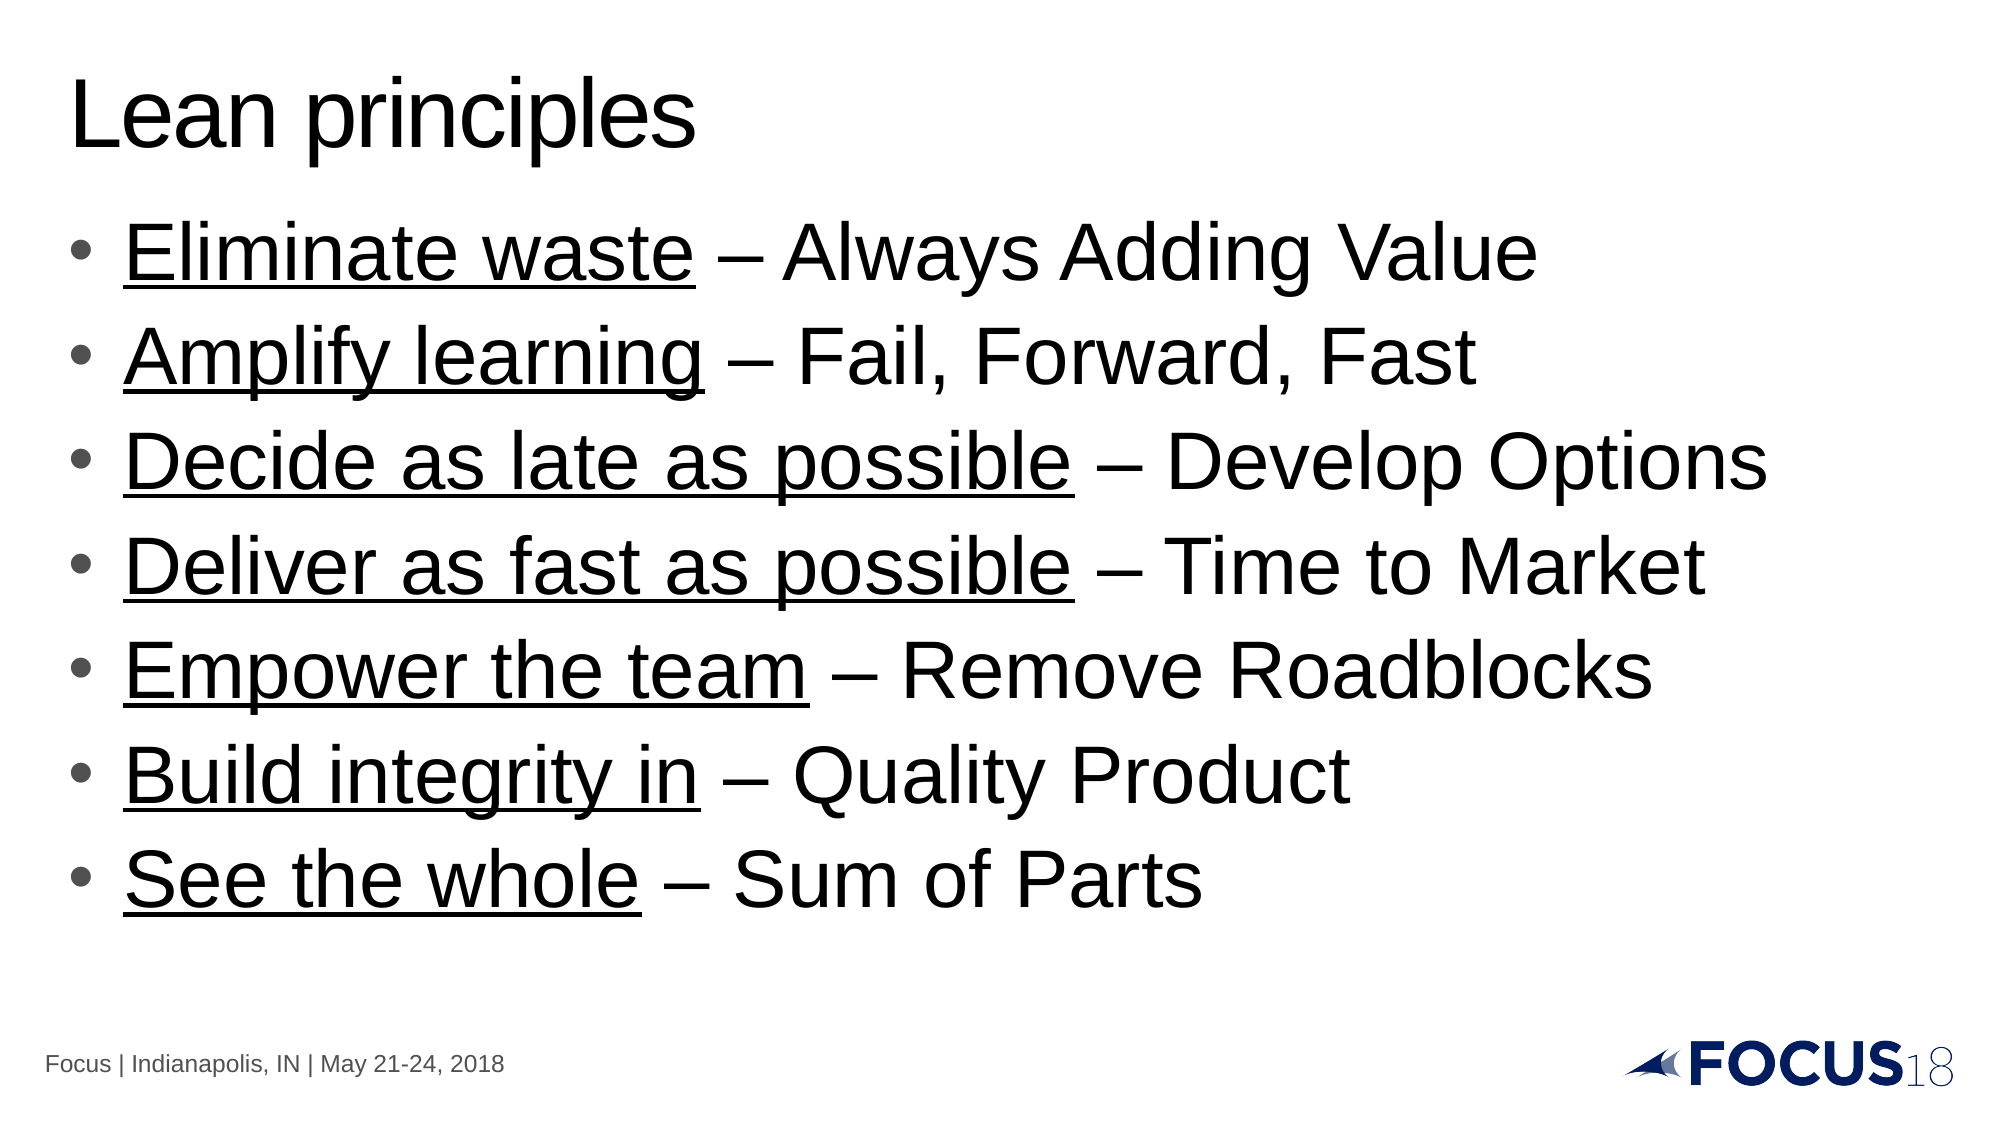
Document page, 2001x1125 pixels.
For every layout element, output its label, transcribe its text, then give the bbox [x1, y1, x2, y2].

list Eliminate waste – Always Adding Value Amplify learning – Fail, Forward, Fast Decide as late as possible – Develop Options Deliver as fast as possible – Time to Market Empower the team – Remove Roadblocks Build integrity in – Quality Product See the whole – Sum of Parts [44, 196, 1956, 1077]
picture [1619, 1077, 1956, 1088]
title Lean principles [44, 47, 1957, 196]
